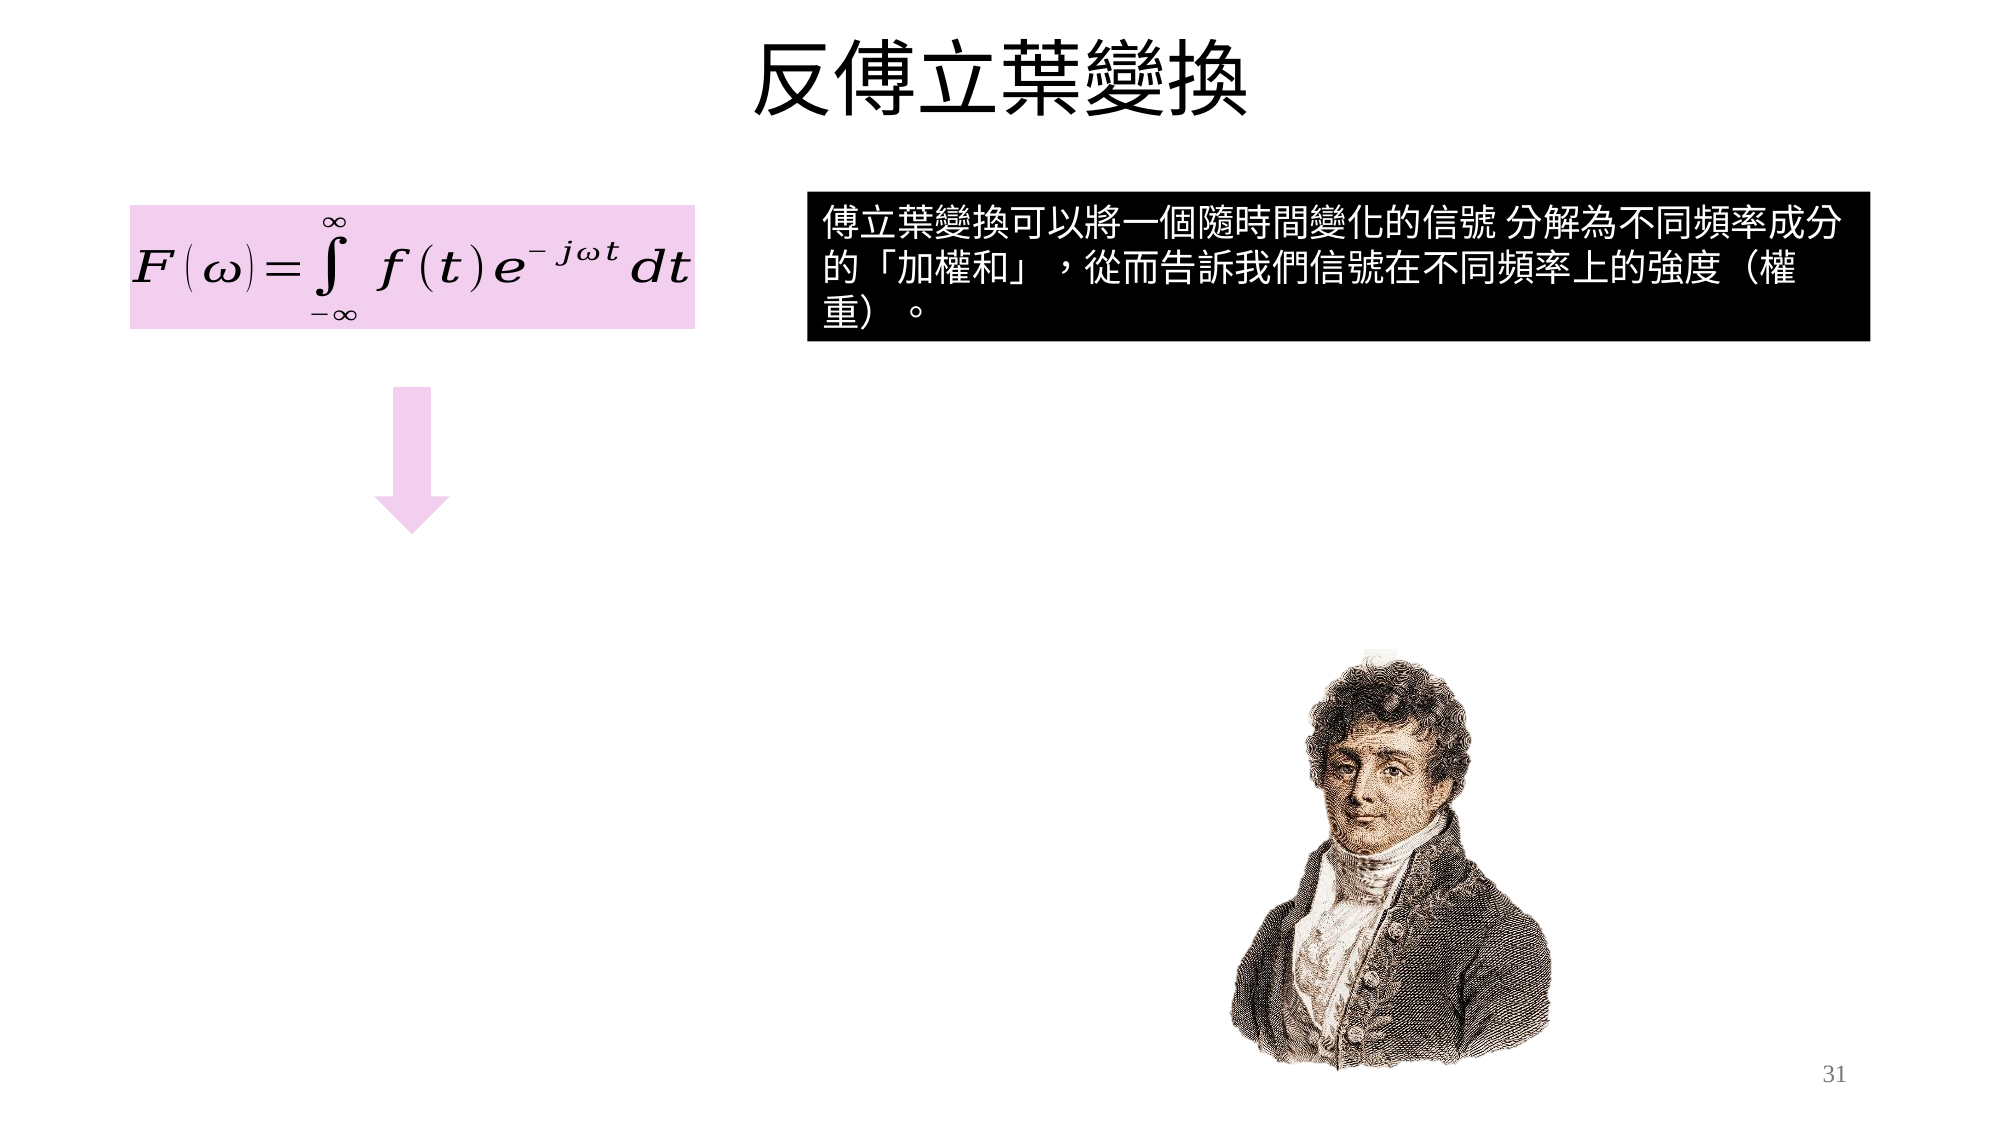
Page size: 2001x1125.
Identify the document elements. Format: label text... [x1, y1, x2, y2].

picture [1189, 649, 1558, 1077]
text_box [370, 385, 454, 537]
slide_number 31 [1412, 1042, 1863, 1103]
text_box 反傅立葉變換 [0, 18, 2000, 134]
